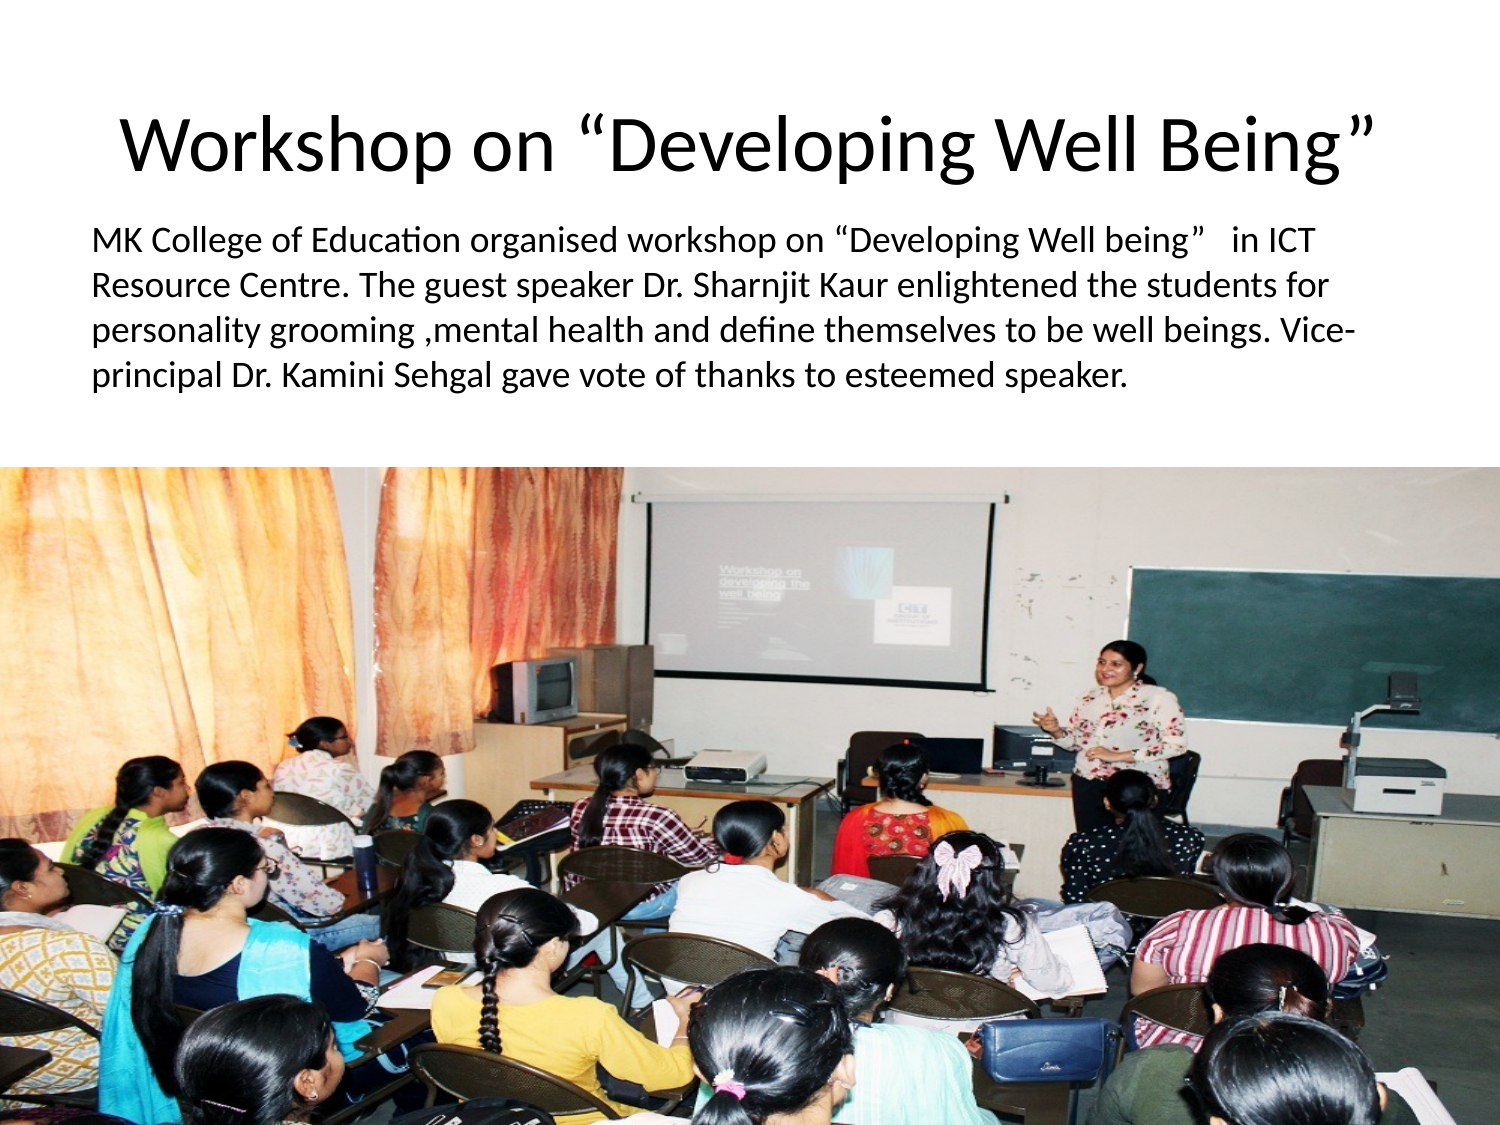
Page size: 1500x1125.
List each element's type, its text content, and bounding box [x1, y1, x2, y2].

text_box MK College of Education organised workshop on “Developing Well being” in ICT Resource Centre. The guest speaker Dr. Sharnjit Kaur enlightened the students for personality grooming ,mental health and define themselves to be well beings. Vice-principal Dr. Kamini Sehgal gave vote of thanks to esteemed speaker. [76, 208, 1412, 403]
picture [0, 467, 1500, 1125]
title Workshop on “Developing Well Being” [75, 45, 1425, 233]
